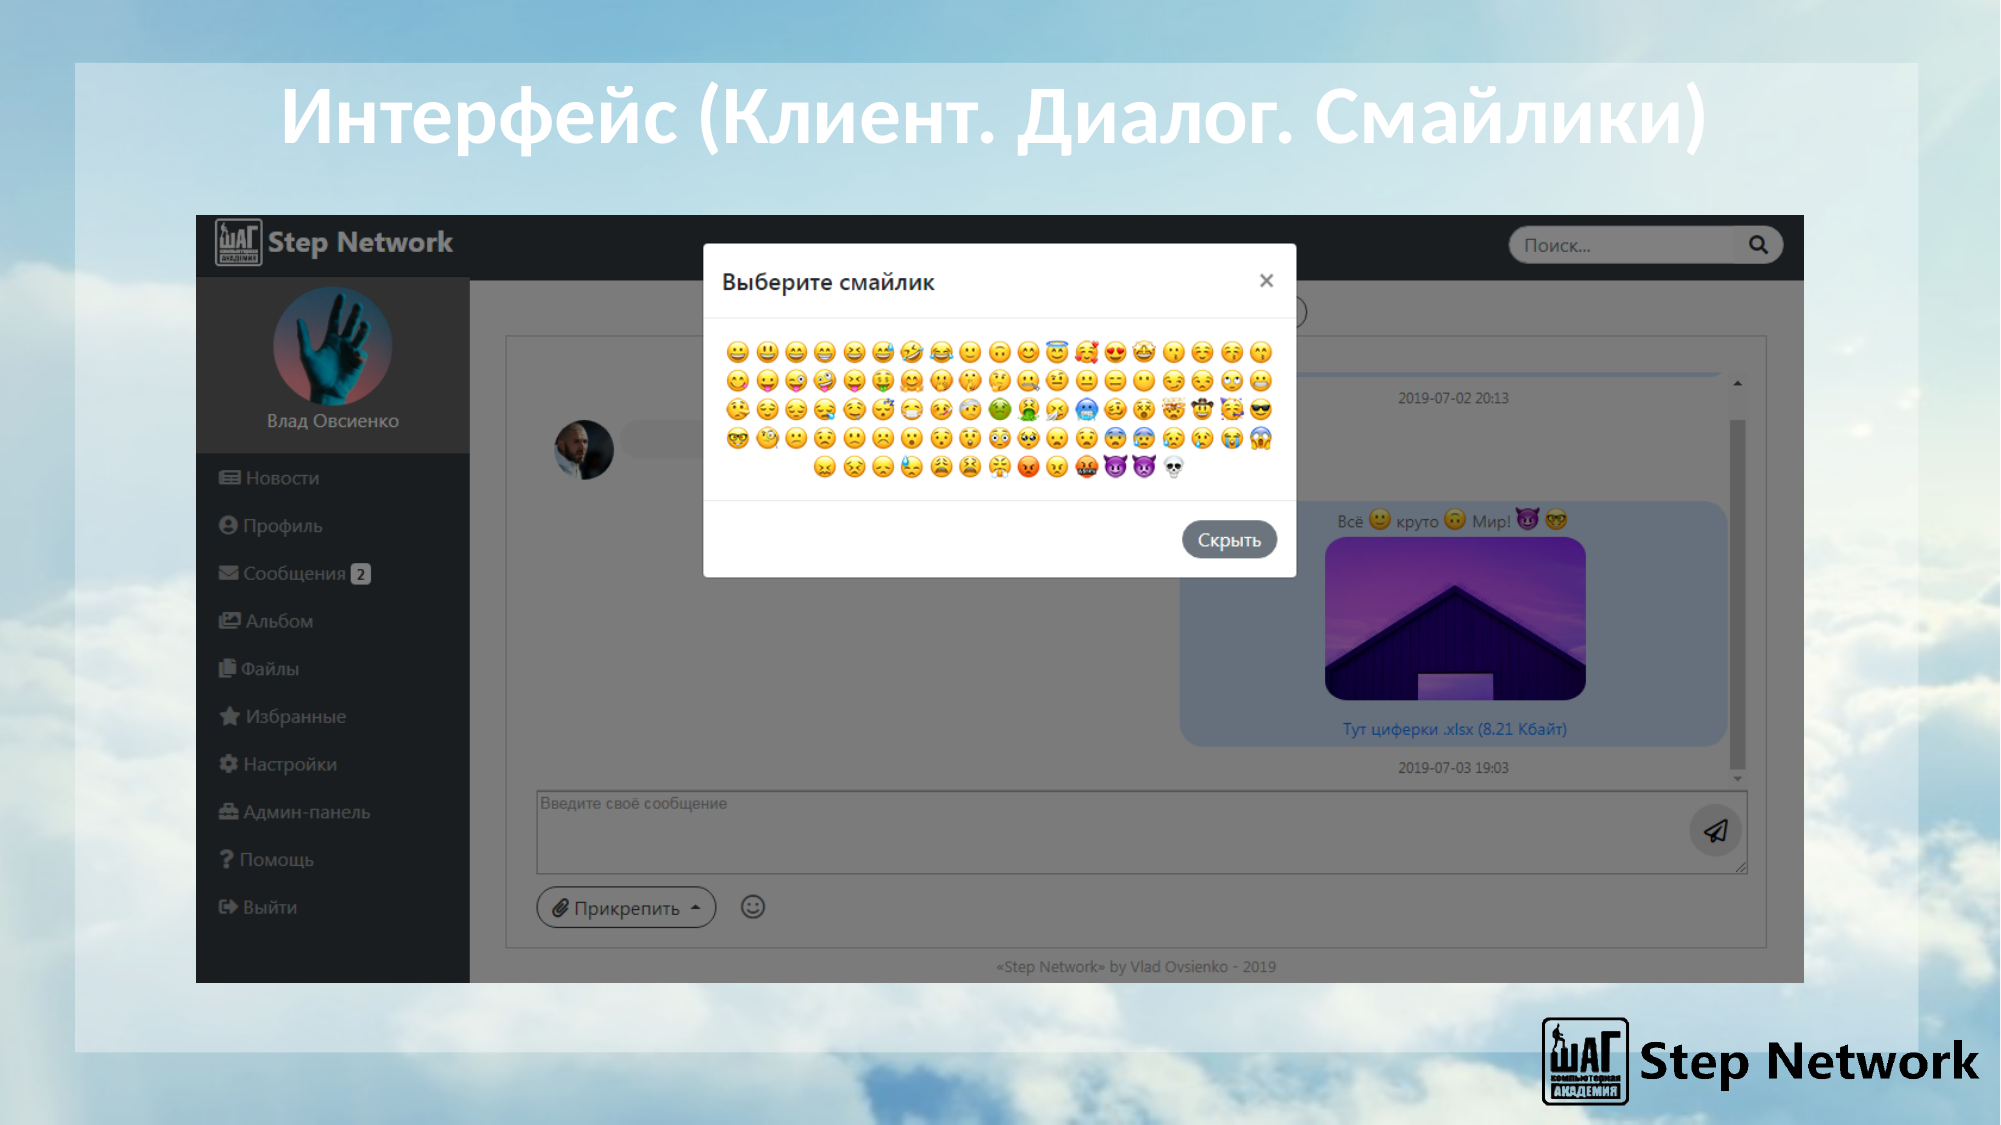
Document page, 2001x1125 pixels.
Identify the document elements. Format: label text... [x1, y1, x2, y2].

text_box [74, 62, 1919, 1053]
text_box Интерфейс (Клиент. Диалог. Смайлики) [134, 53, 1857, 168]
picture [0, 0, 2001, 1125]
